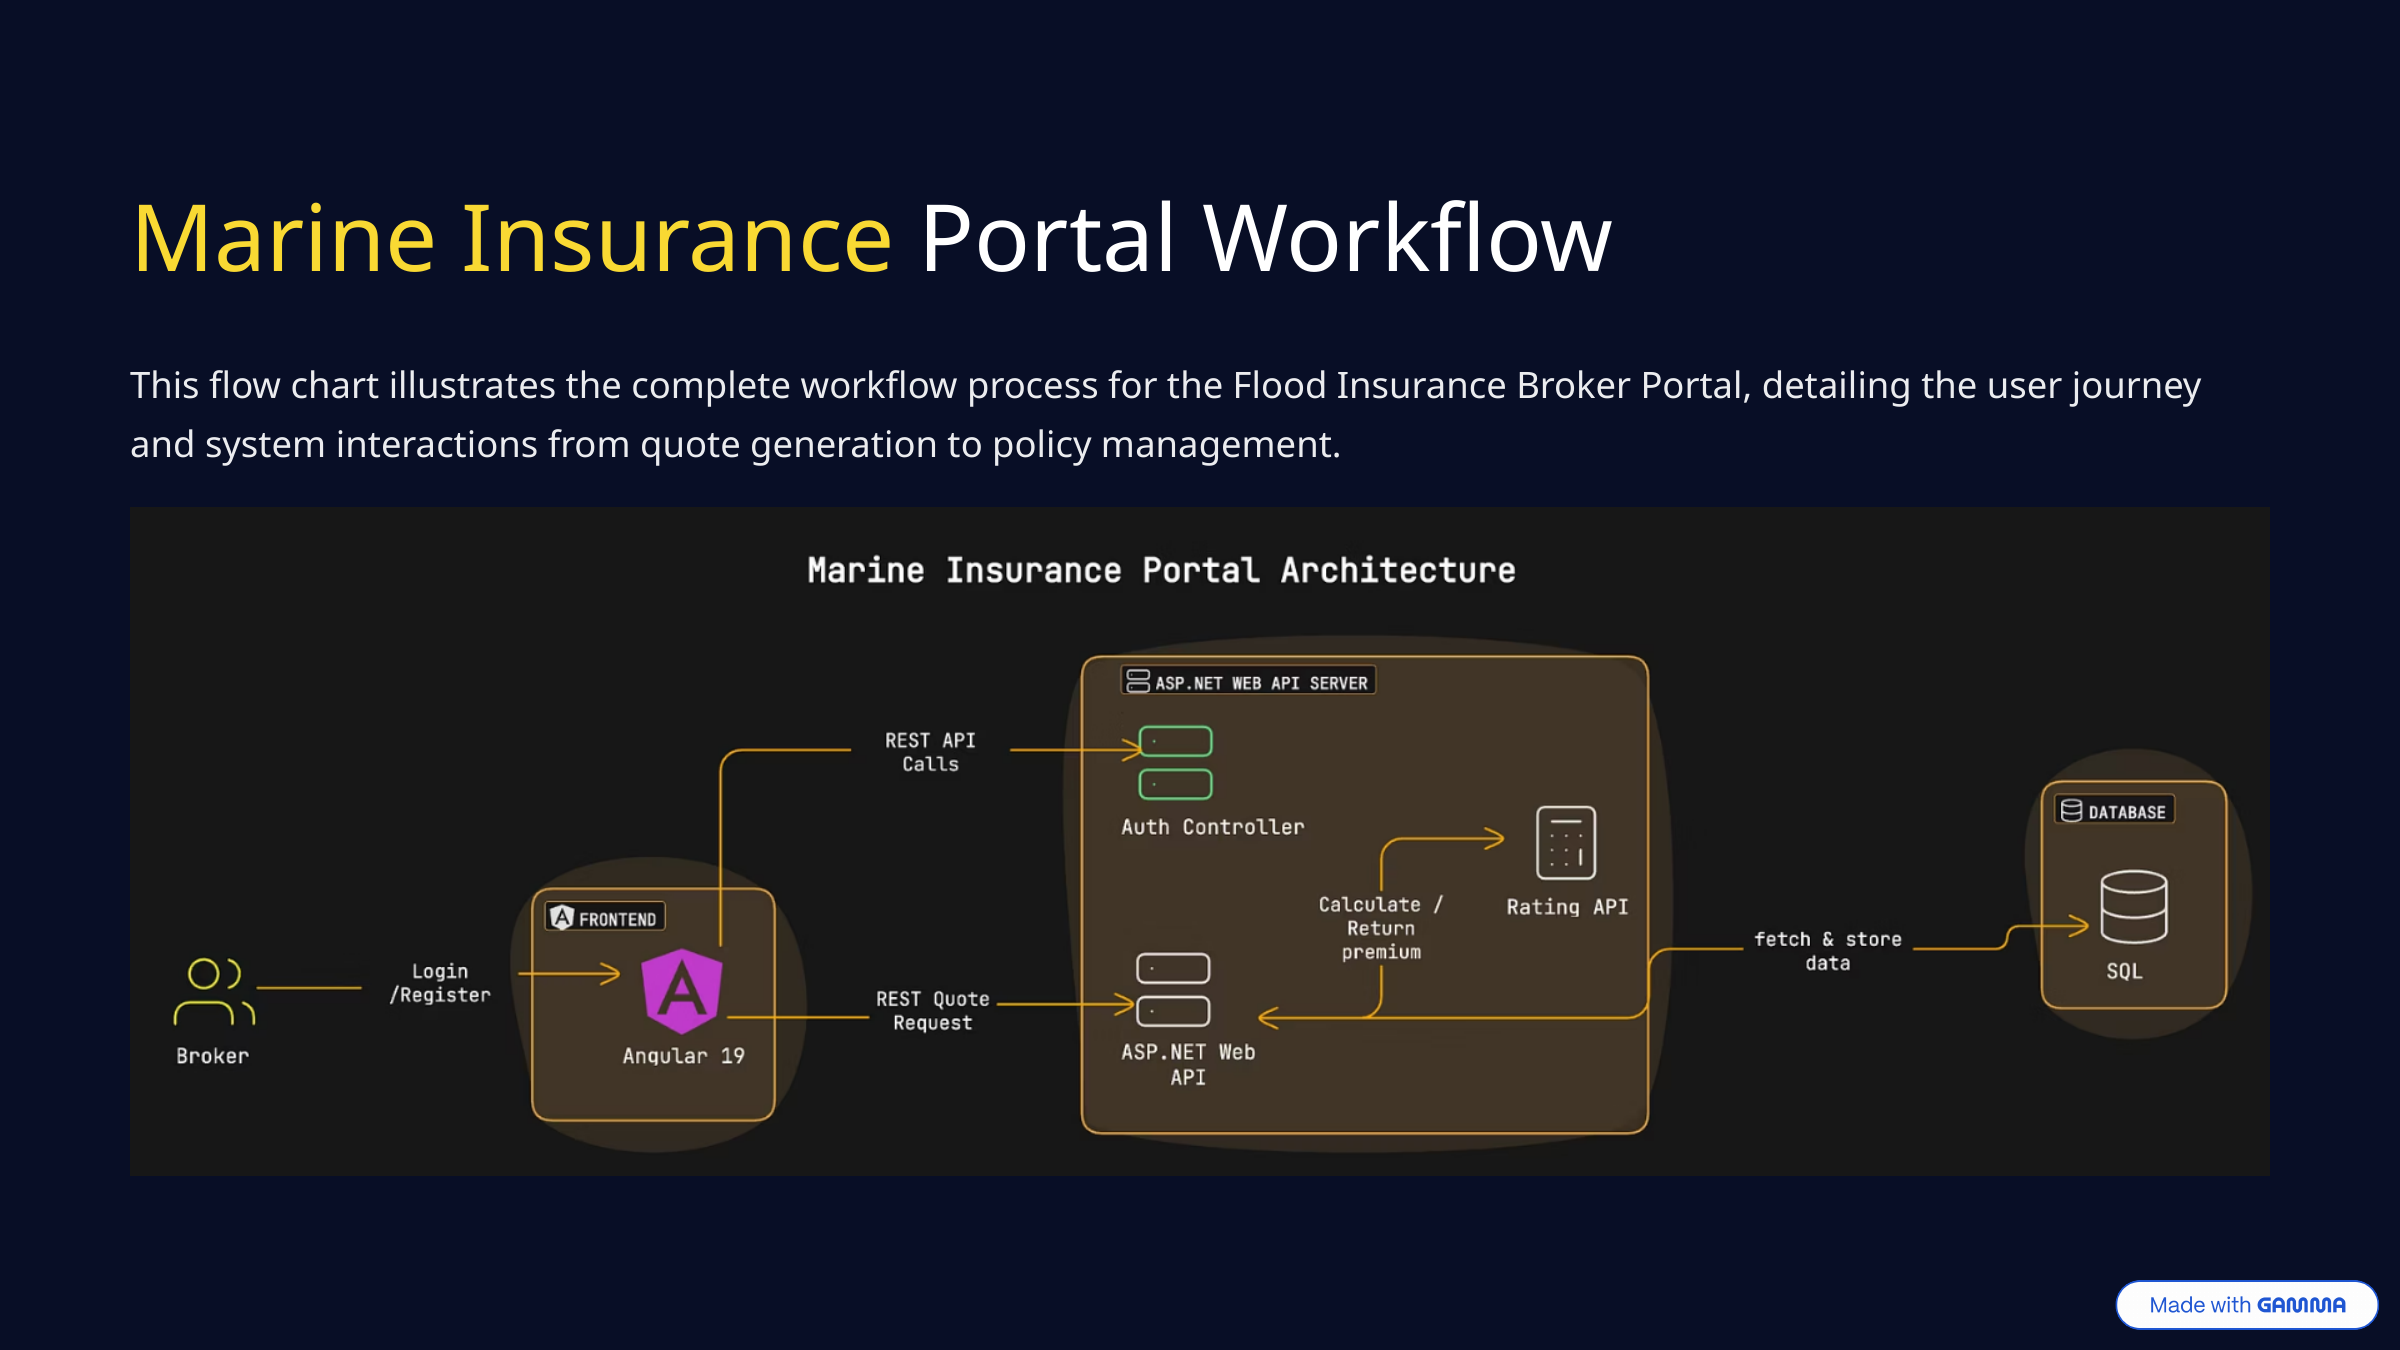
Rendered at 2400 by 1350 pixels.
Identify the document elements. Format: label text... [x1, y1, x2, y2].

picture [130, 507, 2270, 1176]
text_box This flow chart illustrates the complete workflow process for the Flood Insurance Broker Portal, detailing the user journey and system interactions from quote generation to policy management. [130, 346, 2270, 466]
picture [2106, 1271, 2389, 1339]
text_box Marine Insurance Portal Workflow [130, 174, 1671, 291]
